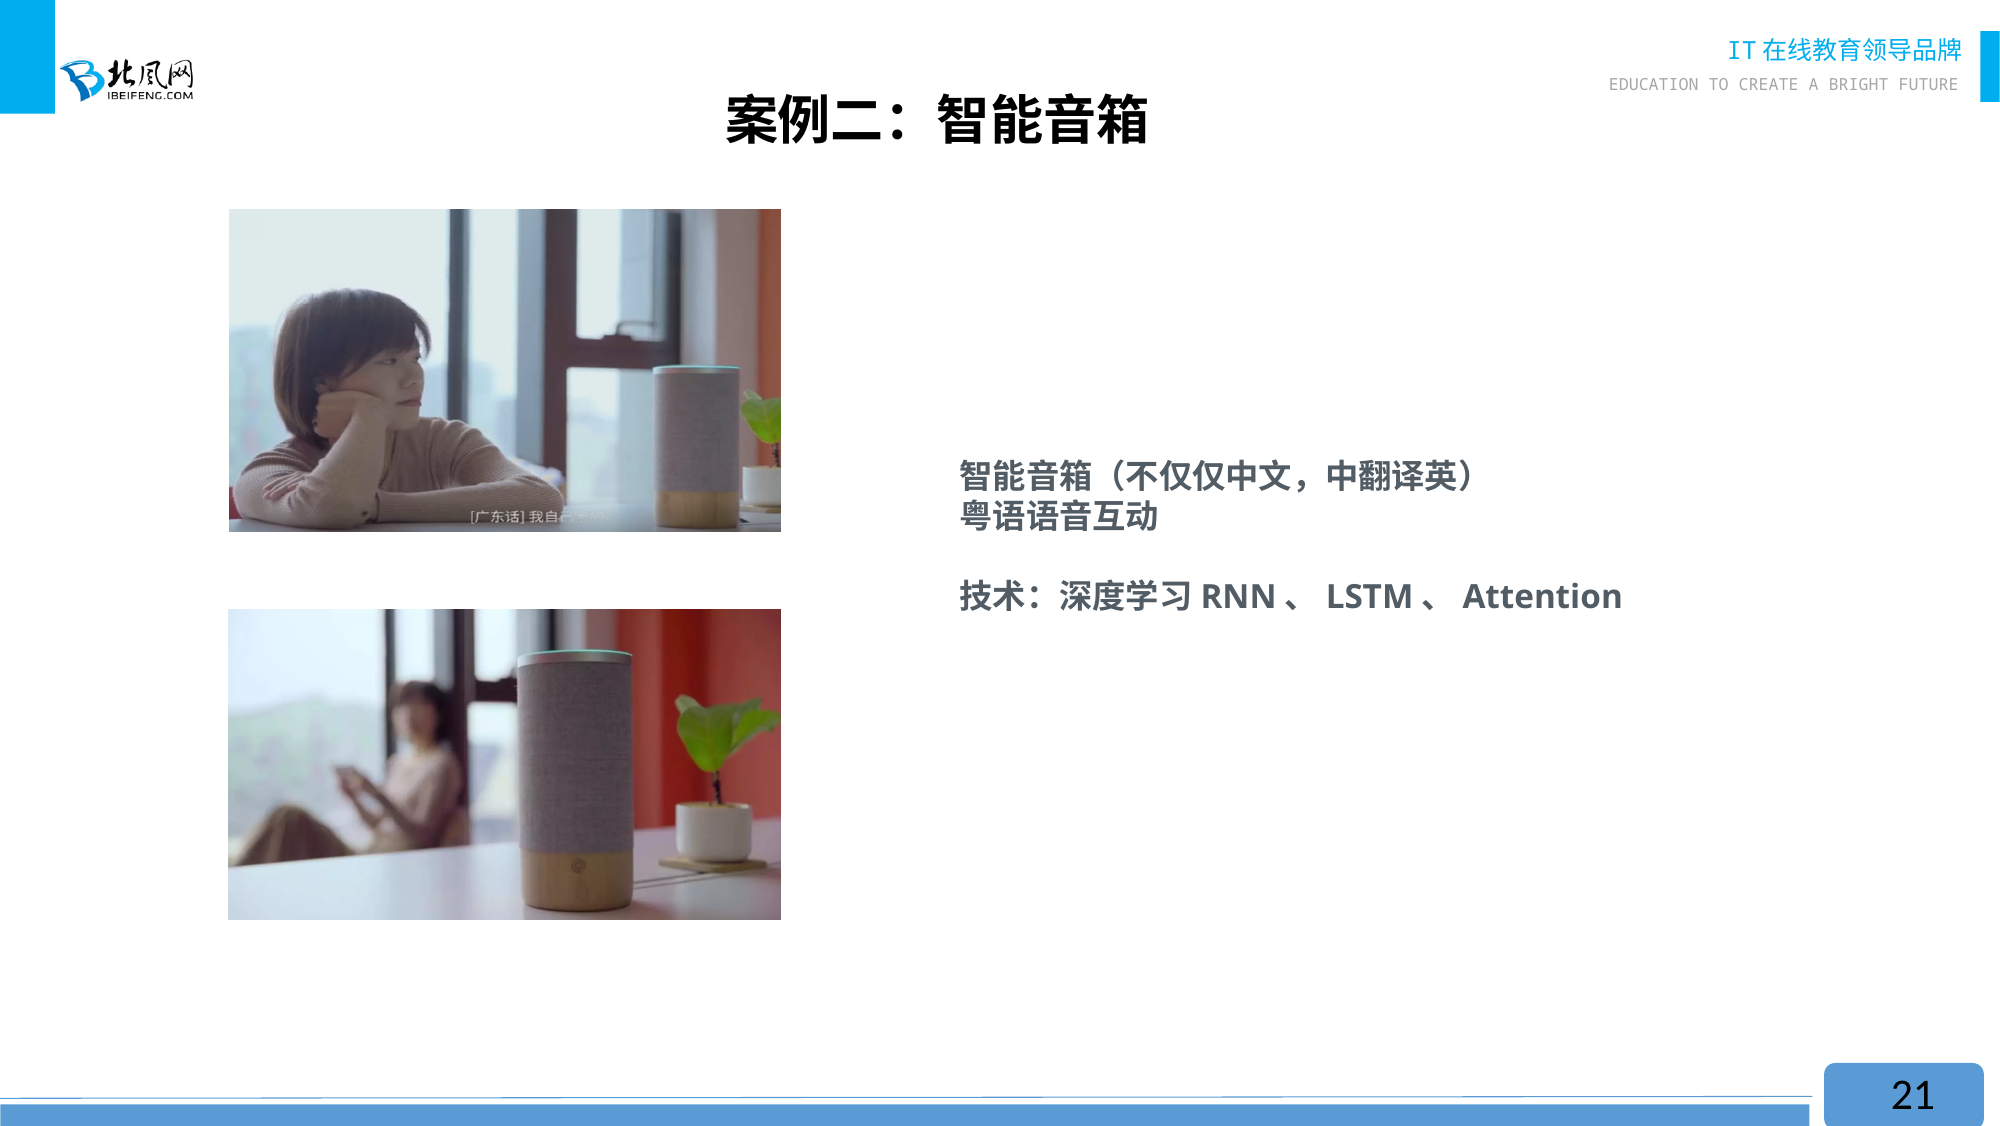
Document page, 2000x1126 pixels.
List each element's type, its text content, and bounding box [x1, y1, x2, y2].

picture [229, 209, 781, 533]
picture [56, 54, 198, 103]
picture [228, 609, 781, 920]
title 案例二：智能音箱 [702, 62, 1172, 183]
text_box 智能音箱（不仅仅中文，中翻译英） 粤语语音互动 技术：深度学习RNN、LSTM、Attention [944, 336, 1744, 694]
